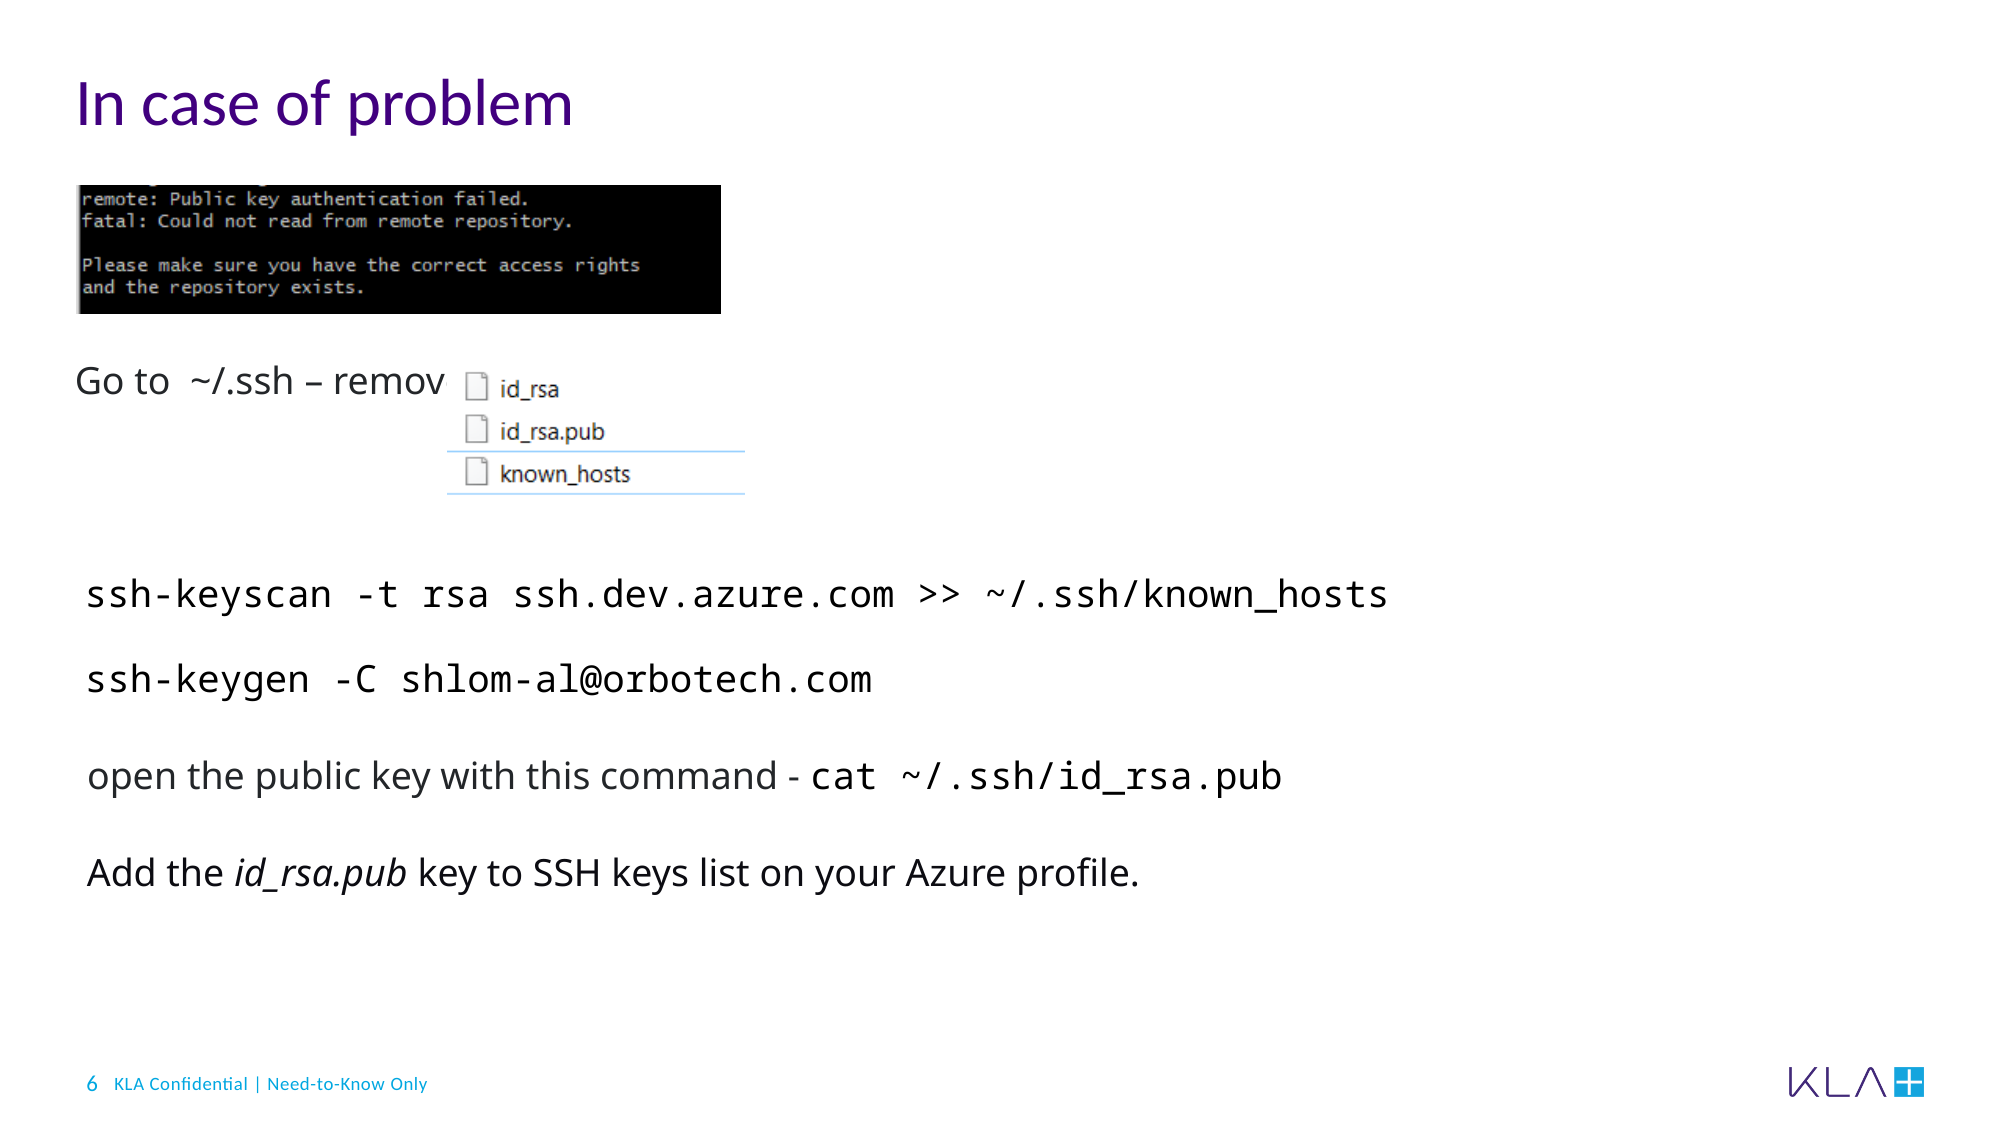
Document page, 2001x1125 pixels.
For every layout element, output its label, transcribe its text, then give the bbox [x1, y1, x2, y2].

picture [185, 1081, 190, 1090]
text_box Add the id_rsa.pub key to SSH keys list on your Azure profile. [72, 841, 1445, 992]
title In case of problem [60, 60, 1935, 150]
text_box ssh-keygen -C shlom-al@orbotech.com [47, 648, 1048, 708]
text_box Go to ~/.ssh – remove [60, 349, 1060, 410]
text_box open the public key with this command - cat ~/.ssh/id_rsa.pub [72, 744, 1502, 805]
picture [1789, 1067, 1924, 1097]
picture [447, 363, 745, 528]
text_box ssh-keyscan -t rsa ssh.dev.azure.com >> ~/.ssh/known_hosts [47, 562, 1666, 623]
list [76, 185, 721, 314]
